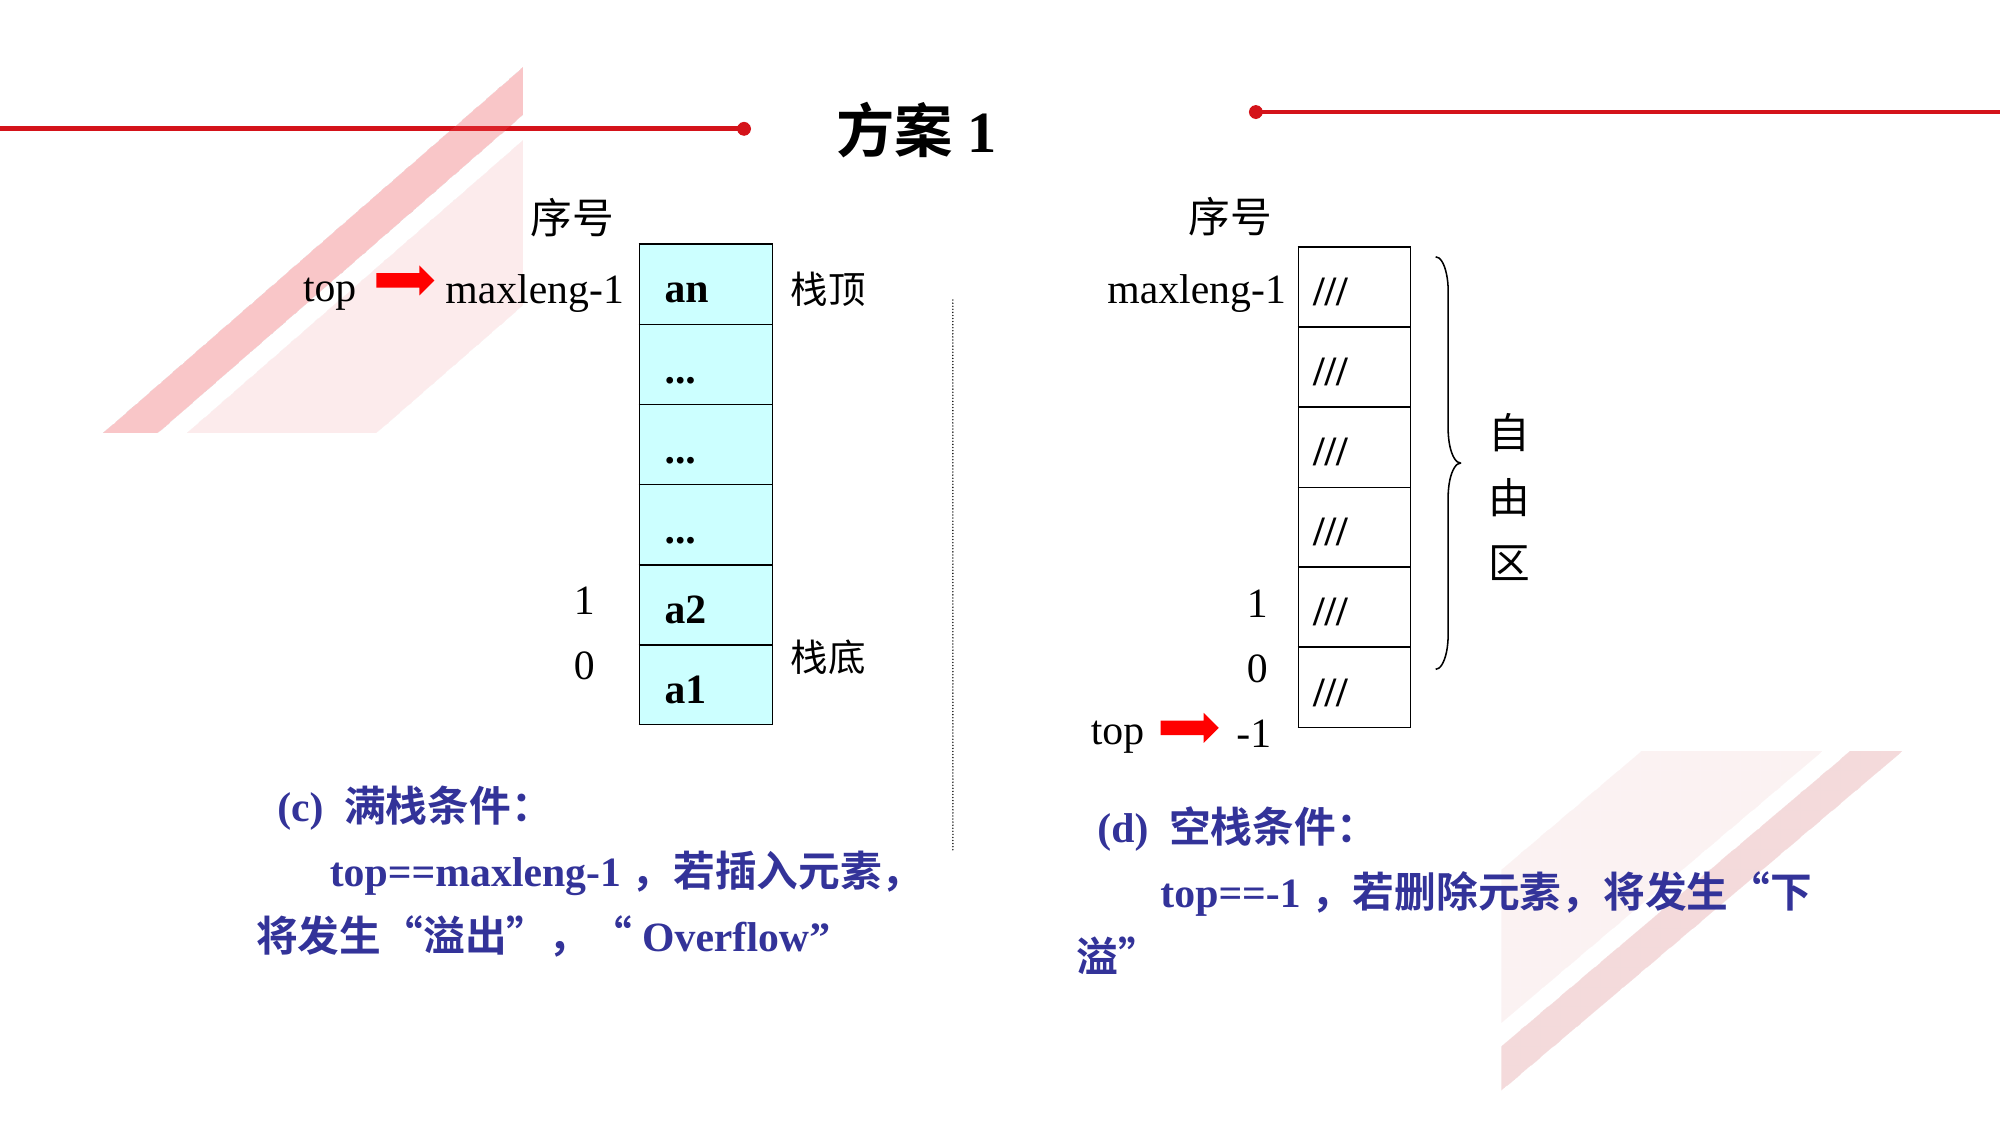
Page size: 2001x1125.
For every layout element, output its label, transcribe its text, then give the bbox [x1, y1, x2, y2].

picture [0, 0, 523, 478]
table_cell ... [640, 405, 772, 484]
text_box 1 0 [475, 550, 623, 696]
text_box 栈底 [776, 613, 881, 687]
text_box [1435, 256, 1461, 670]
text_box (c) 满栈条件： top==maxleng-1，若插入元素，将发生“溢出”，“Overflow” [241, 757, 949, 968]
table_cell /// [1299, 408, 1410, 487]
text_box 自 由 区 [1473, 384, 1546, 595]
text_box 序号 [515, 169, 630, 239]
text_box top [1075, 680, 1160, 761]
text_box [1160, 712, 1219, 743]
text_box maxleng-1 [478, 239, 642, 320]
table_header /// [1299, 248, 1410, 326]
text_box maxleng-1 [1092, 239, 1321, 320]
text_box 序号 [1174, 168, 1288, 239]
table_cell /// [1299, 328, 1410, 406]
table_cell a1 [640, 646, 772, 724]
table_cell ... [640, 485, 772, 564]
text_box (d) 空栈条件： top==-1，若删除元素，将发生“下溢” [1061, 778, 1563, 989]
text_box 栈顶 [776, 245, 881, 319]
text_box 方案1 [821, 66, 1162, 172]
table_header an [640, 245, 772, 324]
table_cell a2 [640, 566, 772, 644]
table_cell /// [1299, 488, 1410, 553]
table_cell ... [640, 325, 772, 404]
picture [1563, 688, 1938, 1125]
text_box 1 0 -1 [1148, 553, 1449, 764]
